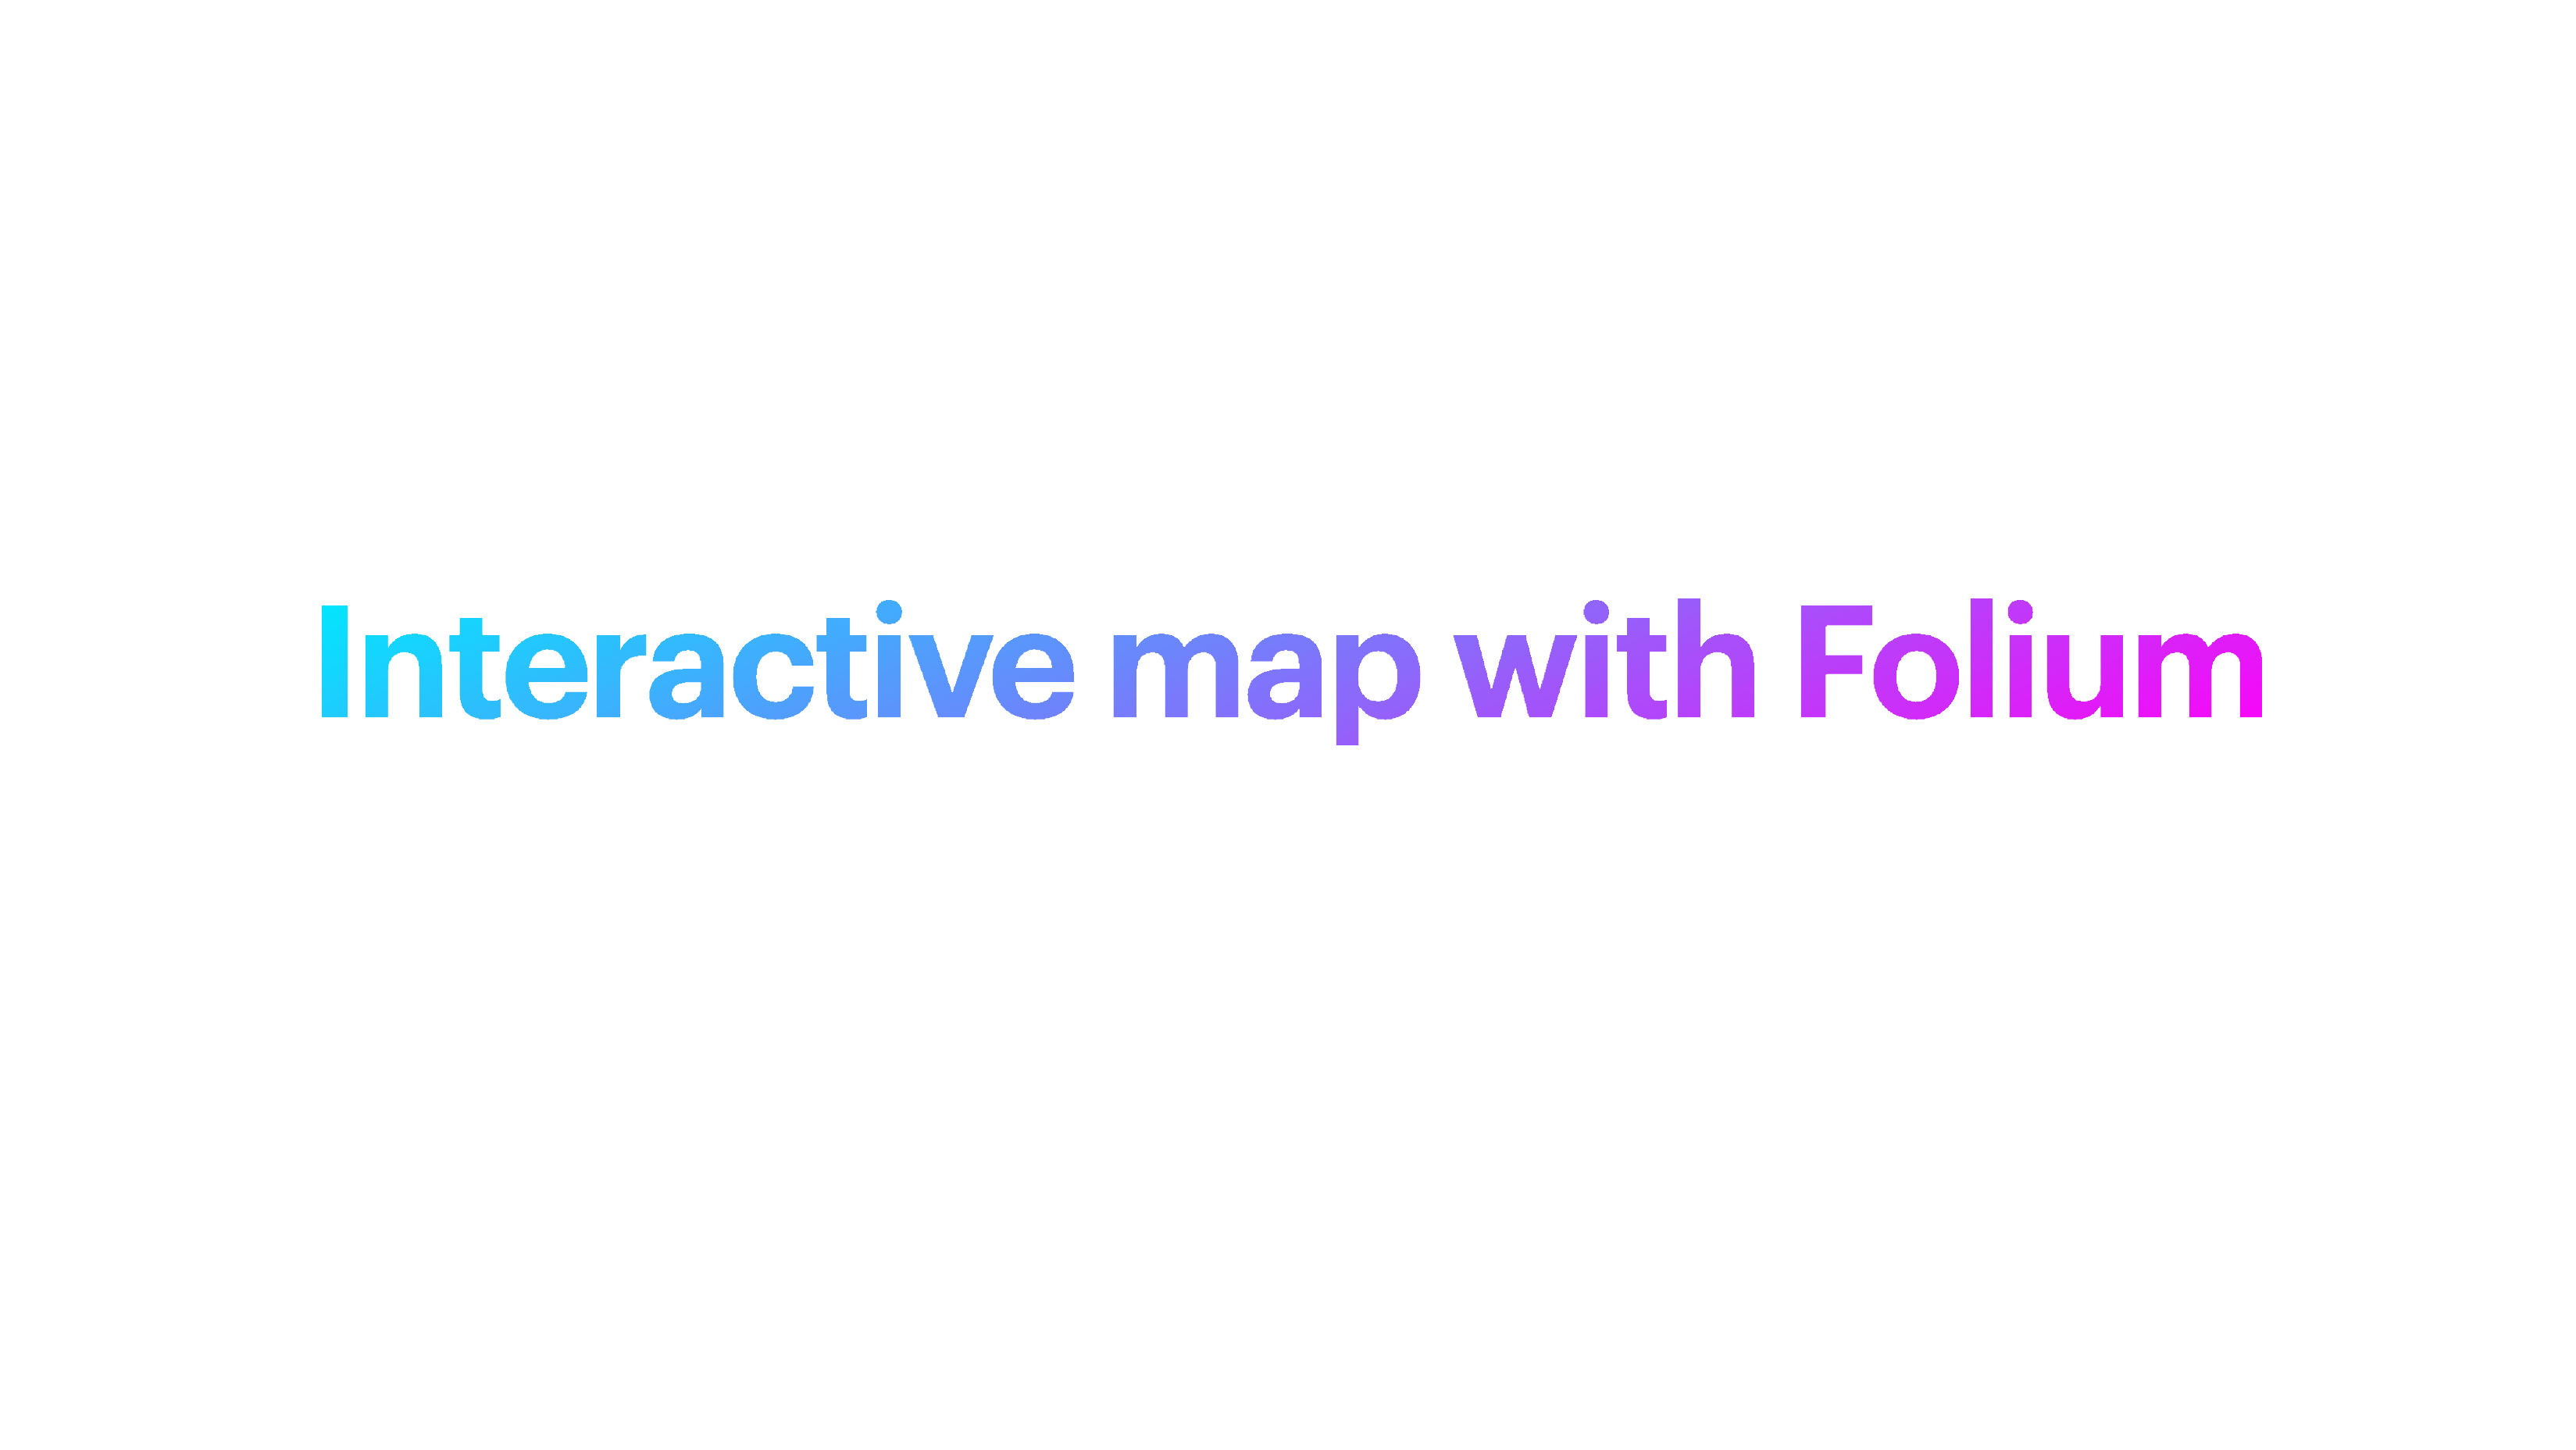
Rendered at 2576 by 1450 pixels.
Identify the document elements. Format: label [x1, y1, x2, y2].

picture [322, 598, 2262, 745]
